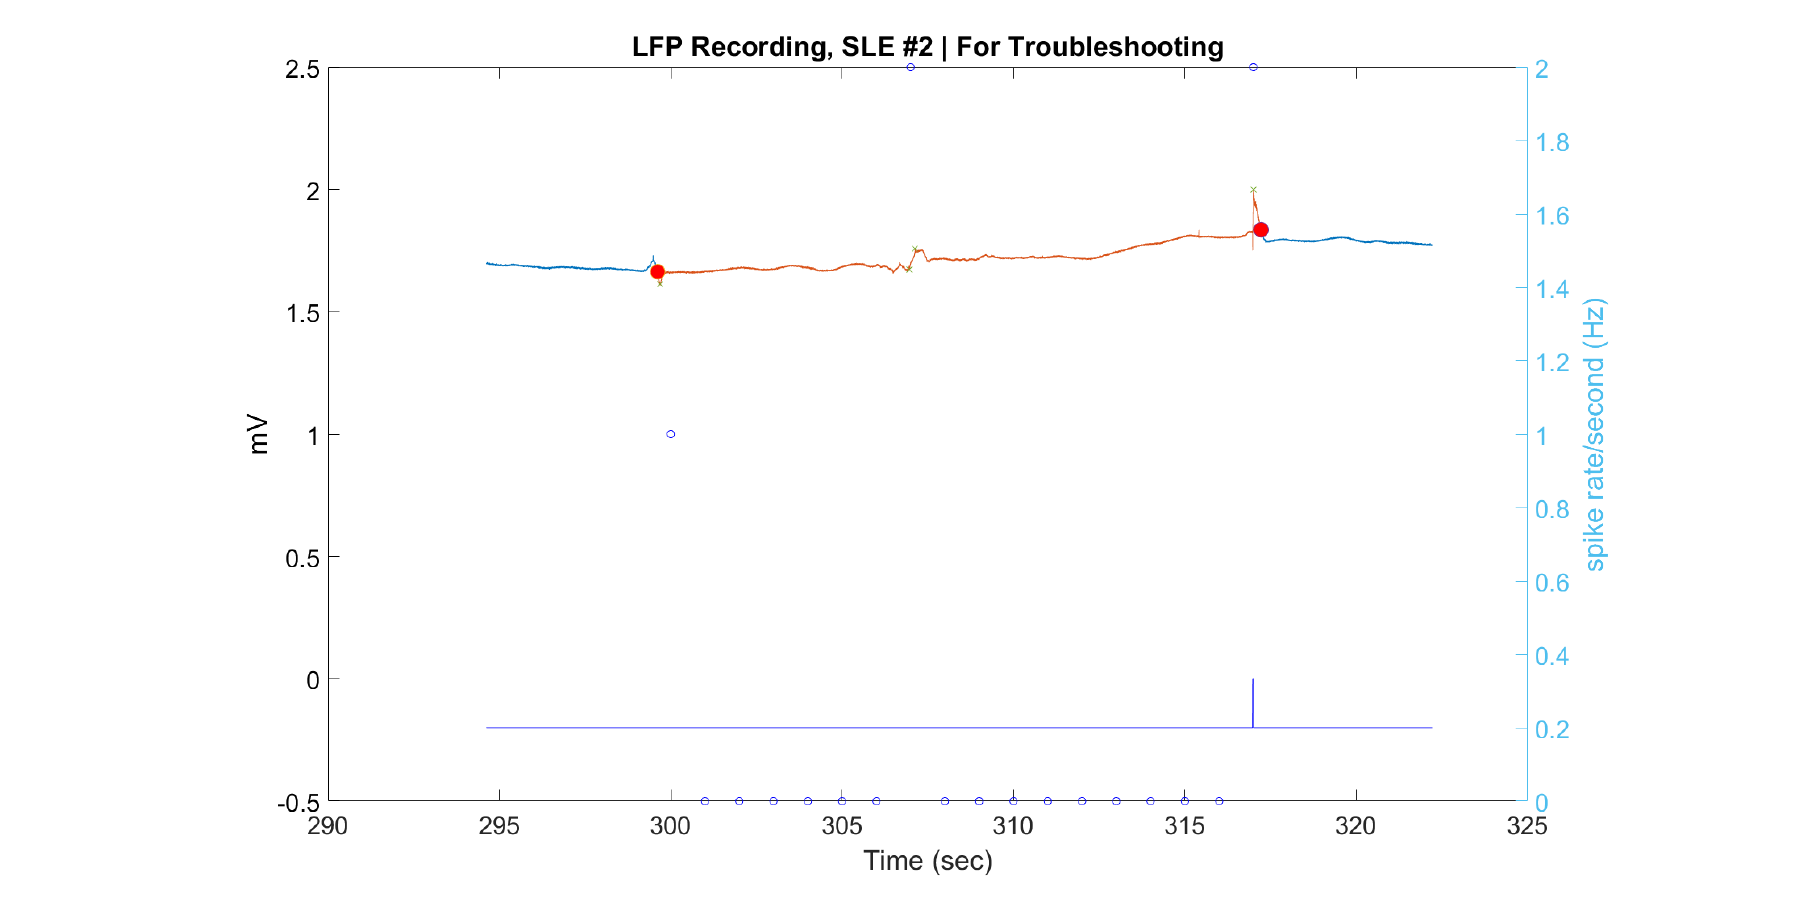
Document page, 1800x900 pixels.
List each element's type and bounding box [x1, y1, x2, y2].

picture [126, 0, 1674, 900]
